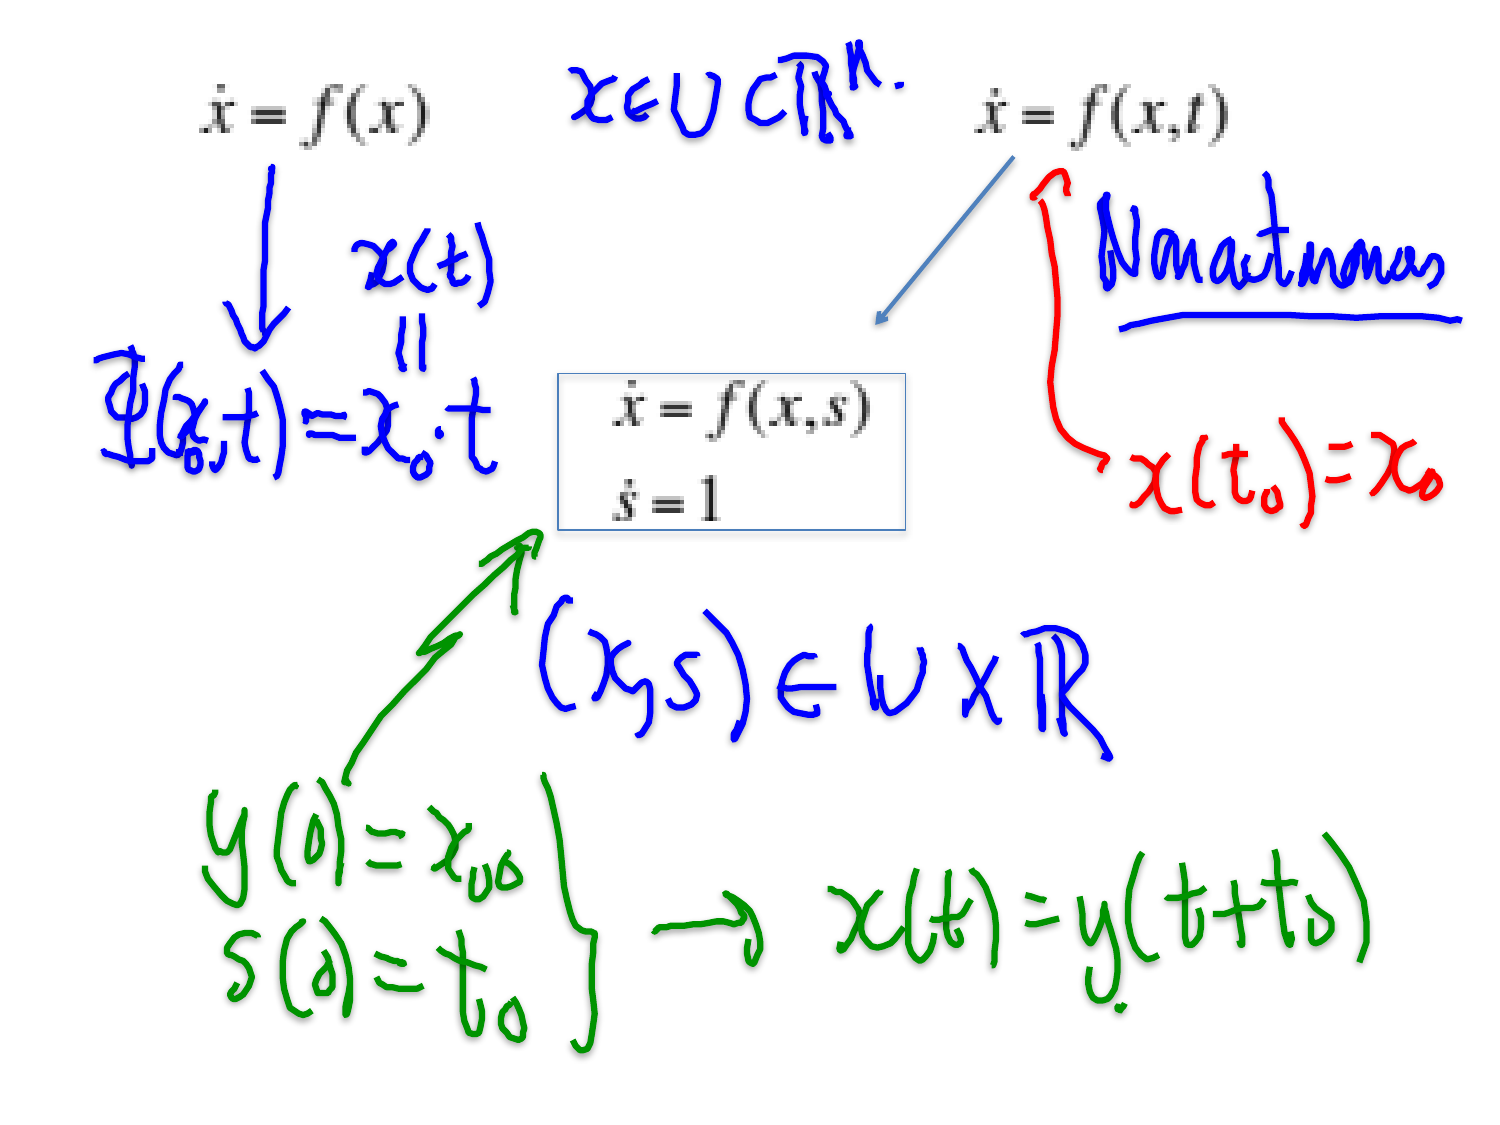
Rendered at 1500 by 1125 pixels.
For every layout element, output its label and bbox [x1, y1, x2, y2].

text_box [1024, 916, 1060, 927]
text_box [302, 409, 347, 424]
text_box [224, 930, 260, 1002]
text_box [1392, 439, 1442, 500]
text_box [1077, 896, 1120, 1003]
text_box [456, 929, 467, 958]
text_box [222, 411, 259, 420]
text_box [316, 777, 344, 886]
text_box [874, 156, 1015, 326]
text_box [906, 867, 937, 963]
text_box [827, 886, 860, 953]
text_box [184, 447, 203, 474]
text_box [374, 976, 425, 991]
text_box [568, 68, 592, 120]
text_box [894, 81, 903, 89]
text_box [1273, 240, 1294, 287]
text_box [608, 640, 653, 738]
text_box [1210, 236, 1244, 290]
text_box [374, 951, 407, 966]
text_box [1056, 707, 1067, 736]
text_box [819, 112, 833, 143]
text_box [1231, 464, 1255, 504]
text_box [378, 402, 411, 463]
text_box [1277, 893, 1294, 947]
text_box [498, 996, 527, 1042]
text_box [671, 72, 720, 137]
text_box [666, 652, 700, 710]
text_box [797, 90, 808, 136]
text_box [1024, 893, 1047, 903]
text_box [1370, 432, 1396, 496]
text_box [1324, 474, 1352, 483]
text_box [1153, 452, 1183, 514]
text_box [539, 595, 577, 711]
text_box [603, 368, 876, 531]
text_box [419, 313, 426, 372]
text_box [396, 316, 407, 372]
text_box [366, 859, 402, 868]
text_box [374, 254, 404, 287]
text_box [1231, 879, 1239, 904]
text_box [242, 425, 261, 462]
text_box [1115, 1002, 1127, 1013]
text_box [1262, 484, 1283, 514]
text_box [510, 565, 521, 615]
text_box [1272, 848, 1281, 879]
text_box [1020, 626, 1113, 761]
text_box [969, 867, 999, 968]
text_box [446, 232, 458, 256]
text_box [1390, 246, 1444, 289]
text_box [585, 75, 618, 123]
text_box [446, 823, 471, 881]
text_box [305, 813, 325, 864]
text_box [1306, 894, 1334, 946]
text_box [101, 448, 155, 464]
text_box [1129, 455, 1154, 508]
text_box [541, 772, 597, 1053]
text_box [125, 367, 137, 447]
text_box [963, 689, 976, 717]
text_box [280, 919, 314, 1018]
text_box [210, 440, 227, 473]
text_box [746, 72, 787, 126]
text_box [93, 350, 145, 363]
text_box [1237, 917, 1245, 947]
text_box [245, 387, 252, 412]
text_box [319, 916, 353, 1018]
text_box [1118, 312, 1463, 332]
text_box [471, 376, 481, 405]
text_box [128, 344, 136, 353]
text_box [191, 71, 431, 245]
text_box [427, 805, 456, 871]
text_box [1103, 192, 1139, 276]
text_box [469, 863, 492, 902]
text_box [1099, 225, 1116, 291]
text_box [981, 655, 999, 683]
text_box [362, 389, 388, 455]
text_box [1164, 885, 1207, 900]
text_box [1030, 169, 1070, 200]
text_box [776, 683, 837, 691]
text_box [629, 99, 659, 114]
text_box [1125, 851, 1160, 962]
text_box [957, 643, 1002, 725]
text_box [1322, 832, 1369, 964]
text_box [1212, 898, 1266, 917]
text_box [1262, 171, 1280, 226]
text_box [557, 373, 598, 531]
text_box [312, 949, 335, 996]
text_box [1256, 227, 1289, 237]
text_box [778, 696, 820, 717]
text_box [366, 825, 405, 839]
text_box [1298, 239, 1388, 288]
text_box [865, 624, 879, 710]
text_box [261, 254, 268, 303]
text_box [1193, 434, 1216, 508]
text_box [859, 890, 901, 950]
text_box [944, 926, 963, 947]
text_box [223, 301, 291, 351]
text_box [846, 40, 882, 90]
text_box [624, 77, 650, 115]
text_box [651, 891, 763, 966]
text_box [173, 394, 209, 443]
text_box [587, 629, 610, 701]
text_box [1152, 229, 1203, 282]
text_box [342, 545, 531, 786]
text_box [777, 53, 853, 139]
text_box [1038, 199, 1110, 473]
text_box [202, 789, 247, 908]
text_box [460, 971, 484, 1037]
text_box [306, 431, 356, 440]
text_box [878, 647, 927, 716]
text_box [469, 419, 498, 474]
text_box [274, 782, 298, 886]
text_box [1241, 252, 1271, 282]
text_box [106, 374, 124, 420]
text_box [779, 652, 817, 684]
text_box [135, 382, 148, 421]
text_box [966, 71, 1238, 157]
text_box [1279, 417, 1315, 528]
text_box [437, 251, 469, 269]
text_box [879, 373, 906, 531]
text_box [1221, 451, 1248, 458]
text_box [1260, 879, 1299, 886]
text_box [356, 254, 377, 290]
text_box [495, 850, 523, 890]
text_box [944, 869, 953, 908]
text_box [478, 529, 543, 566]
text_box [703, 609, 750, 742]
text_box [475, 222, 493, 308]
text_box [436, 946, 488, 972]
text_box [1179, 862, 1191, 890]
text_box [1037, 671, 1046, 732]
text_box [260, 369, 285, 480]
text_box [1182, 903, 1204, 947]
text_box [1328, 441, 1353, 449]
text_box [447, 266, 471, 287]
text_box [929, 898, 972, 922]
text_box [407, 254, 437, 292]
text_box [157, 362, 185, 456]
text_box [445, 405, 491, 413]
text_box [410, 450, 433, 480]
text_box [435, 427, 443, 439]
